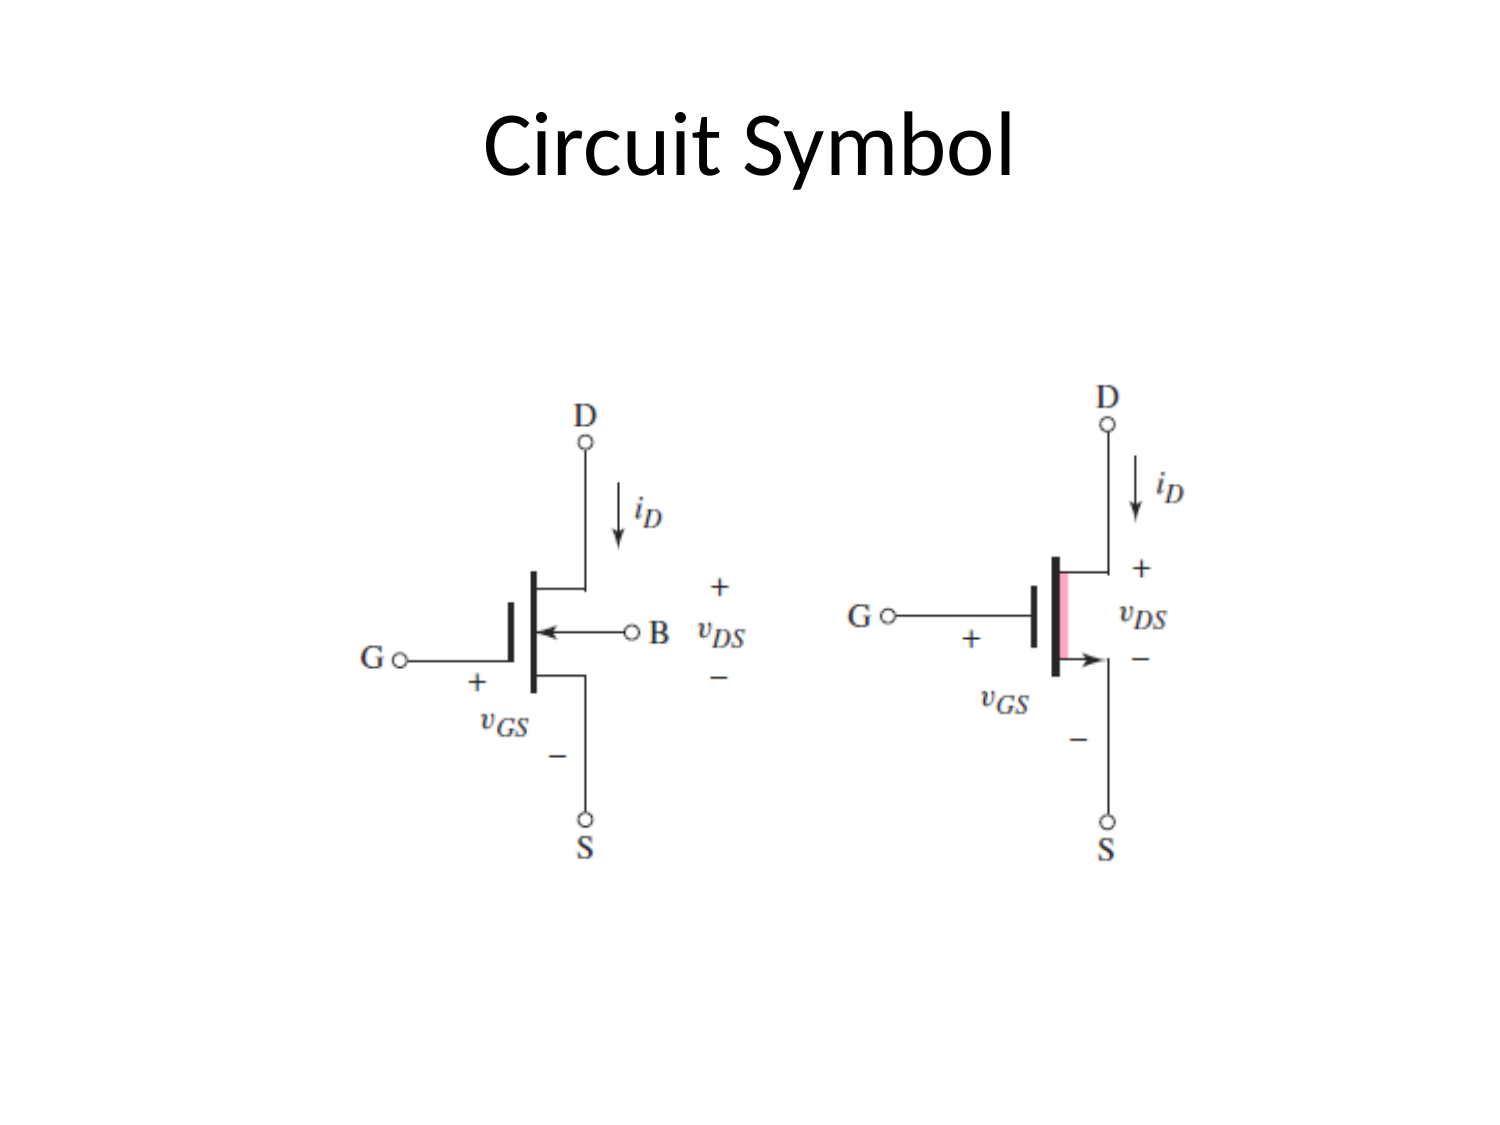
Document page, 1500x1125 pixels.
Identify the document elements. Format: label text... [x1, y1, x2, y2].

title Circuit Symbol [75, 45, 1425, 233]
picture [312, 364, 1264, 882]
